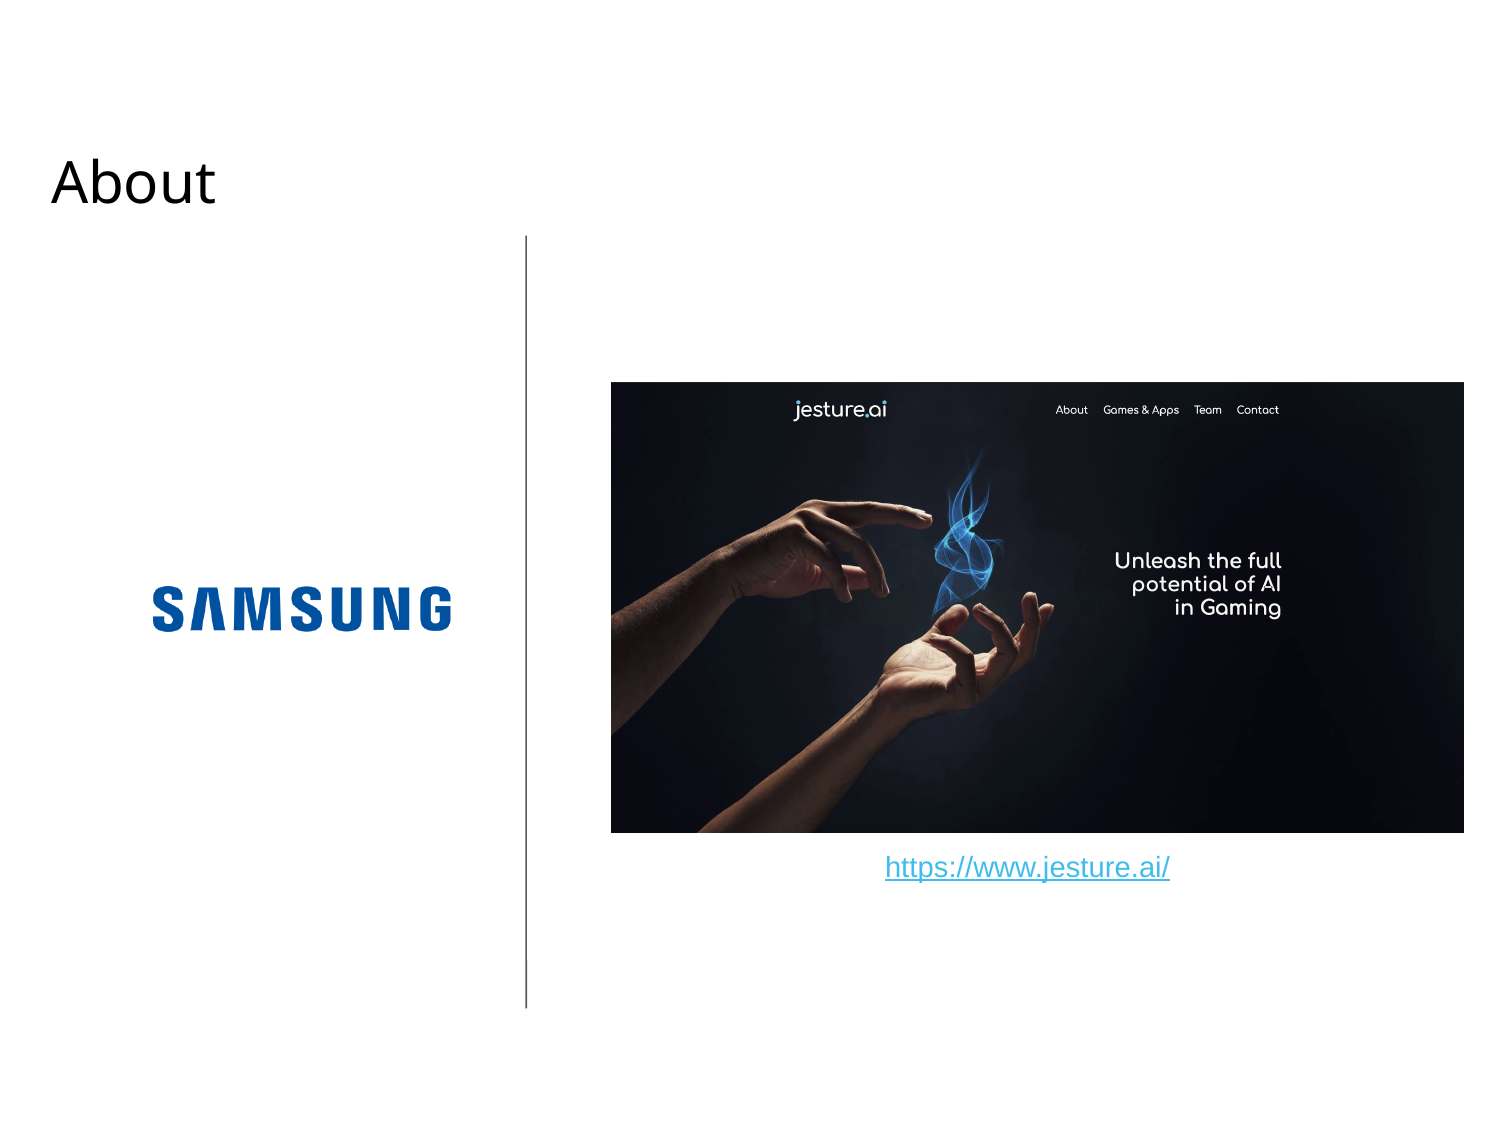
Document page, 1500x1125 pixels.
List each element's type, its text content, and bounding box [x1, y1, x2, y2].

title About [51, 129, 1449, 297]
picture [24, 503, 579, 712]
picture [610, 382, 1464, 834]
text_box https://www.jesture.ai/ [870, 842, 1205, 932]
